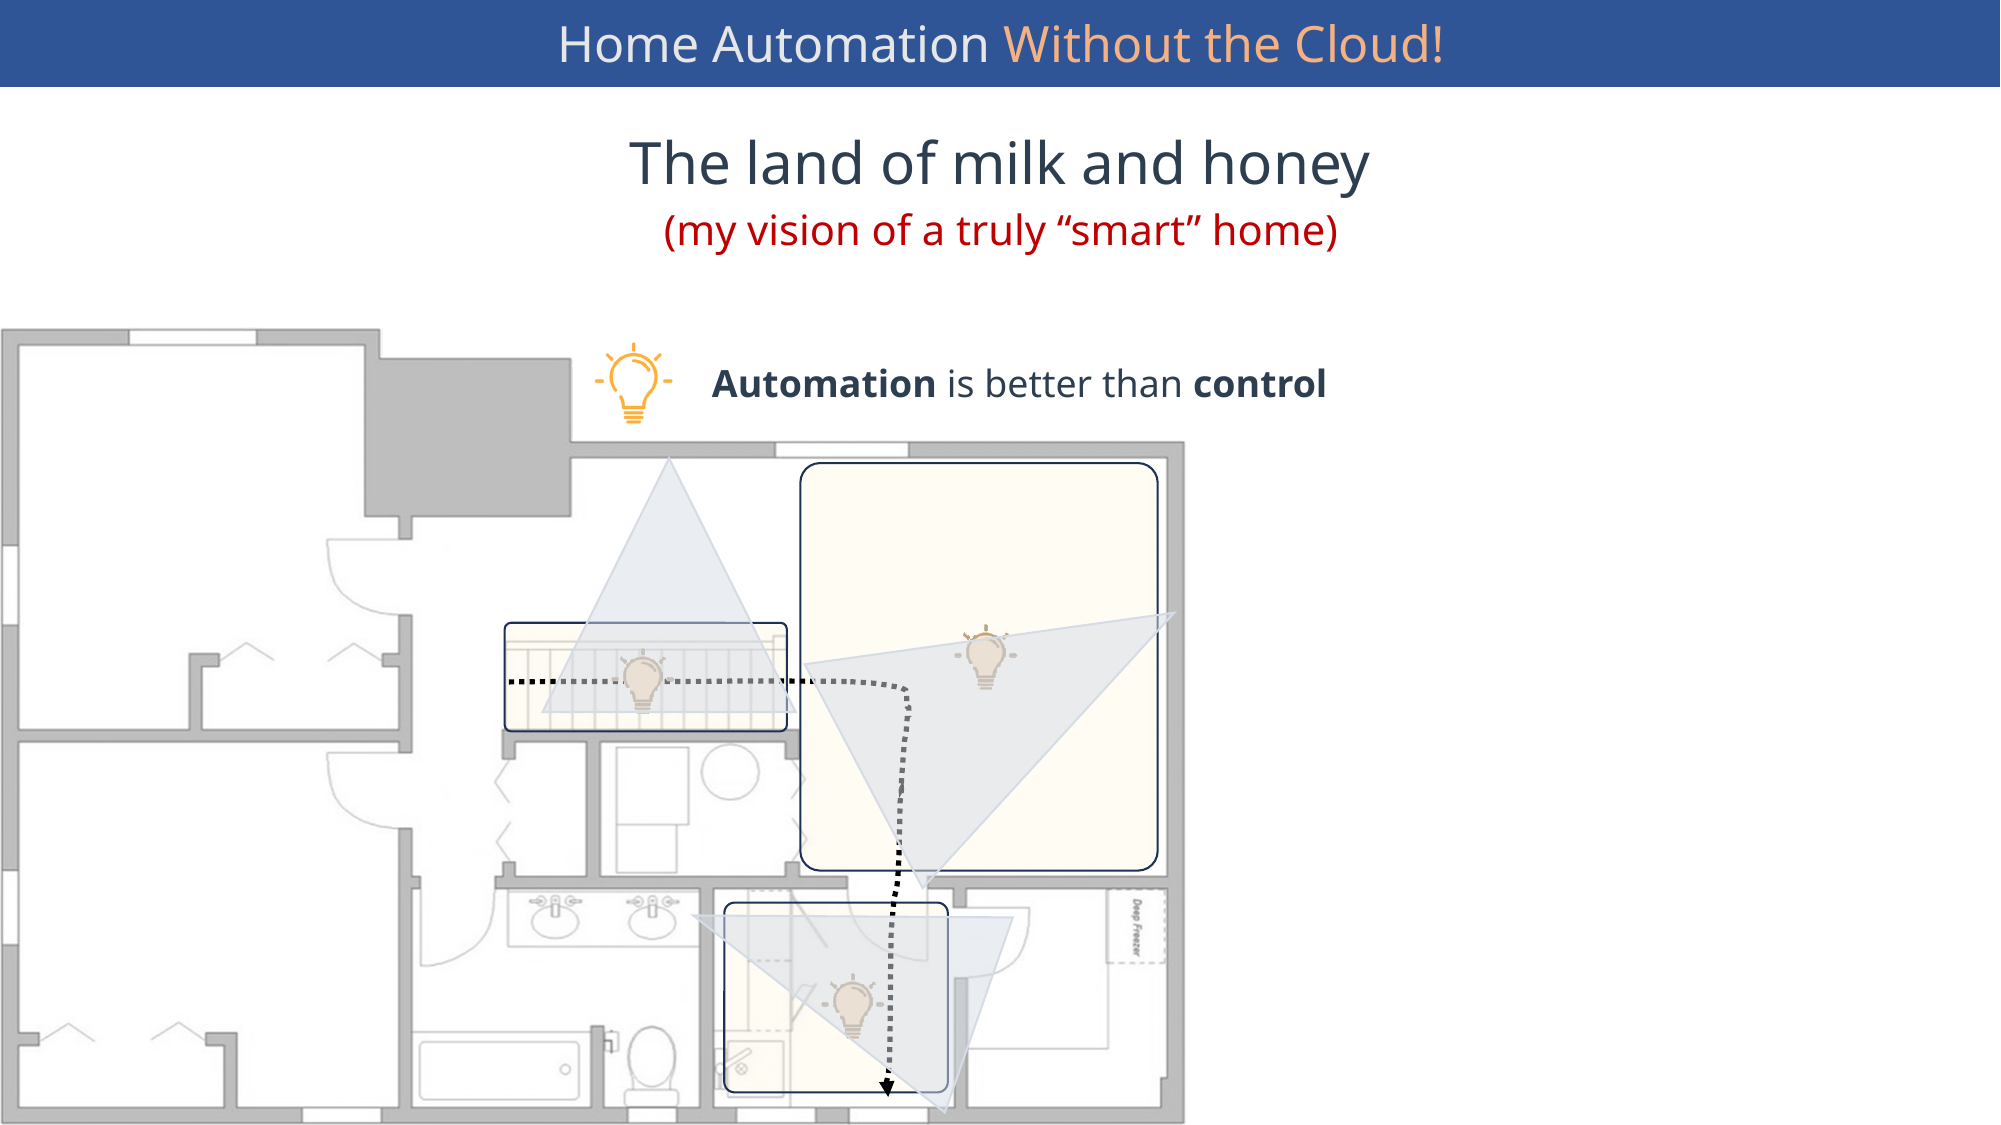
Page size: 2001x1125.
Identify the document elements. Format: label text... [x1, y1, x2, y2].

text_box [0, 0, 2000, 88]
picture [0, 322, 1199, 1125]
text_box Home Automation Without the Cloud! [353, 5, 1649, 81]
text_box Automation is better than control [1199, 352, 1405, 413]
text_box (my vision of a truly “smart” home) [648, 196, 1354, 262]
text_box The land of milk and honey [614, 118, 1386, 274]
